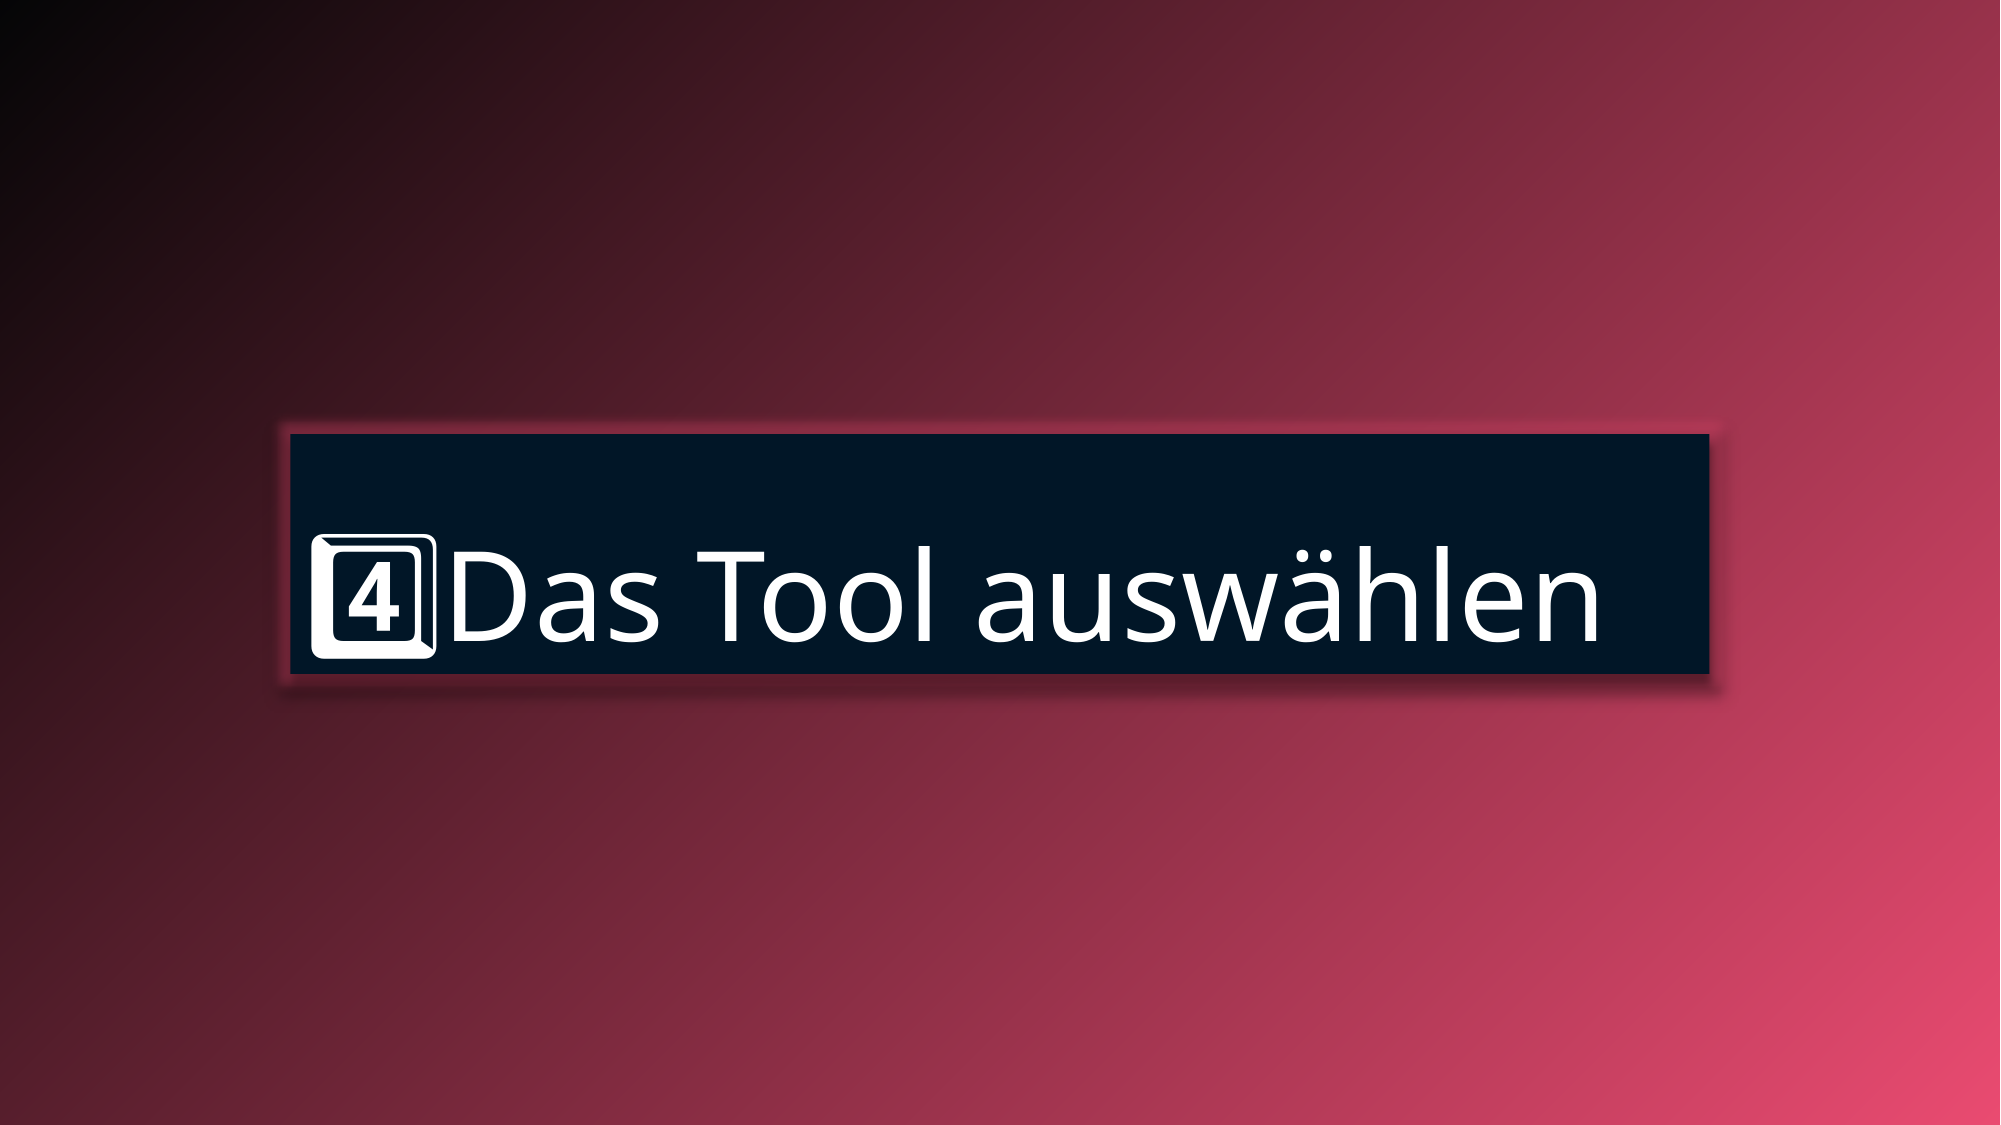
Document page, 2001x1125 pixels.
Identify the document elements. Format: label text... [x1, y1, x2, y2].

text_box 4️⃣Das Tool auswählen [290, 434, 1710, 674]
